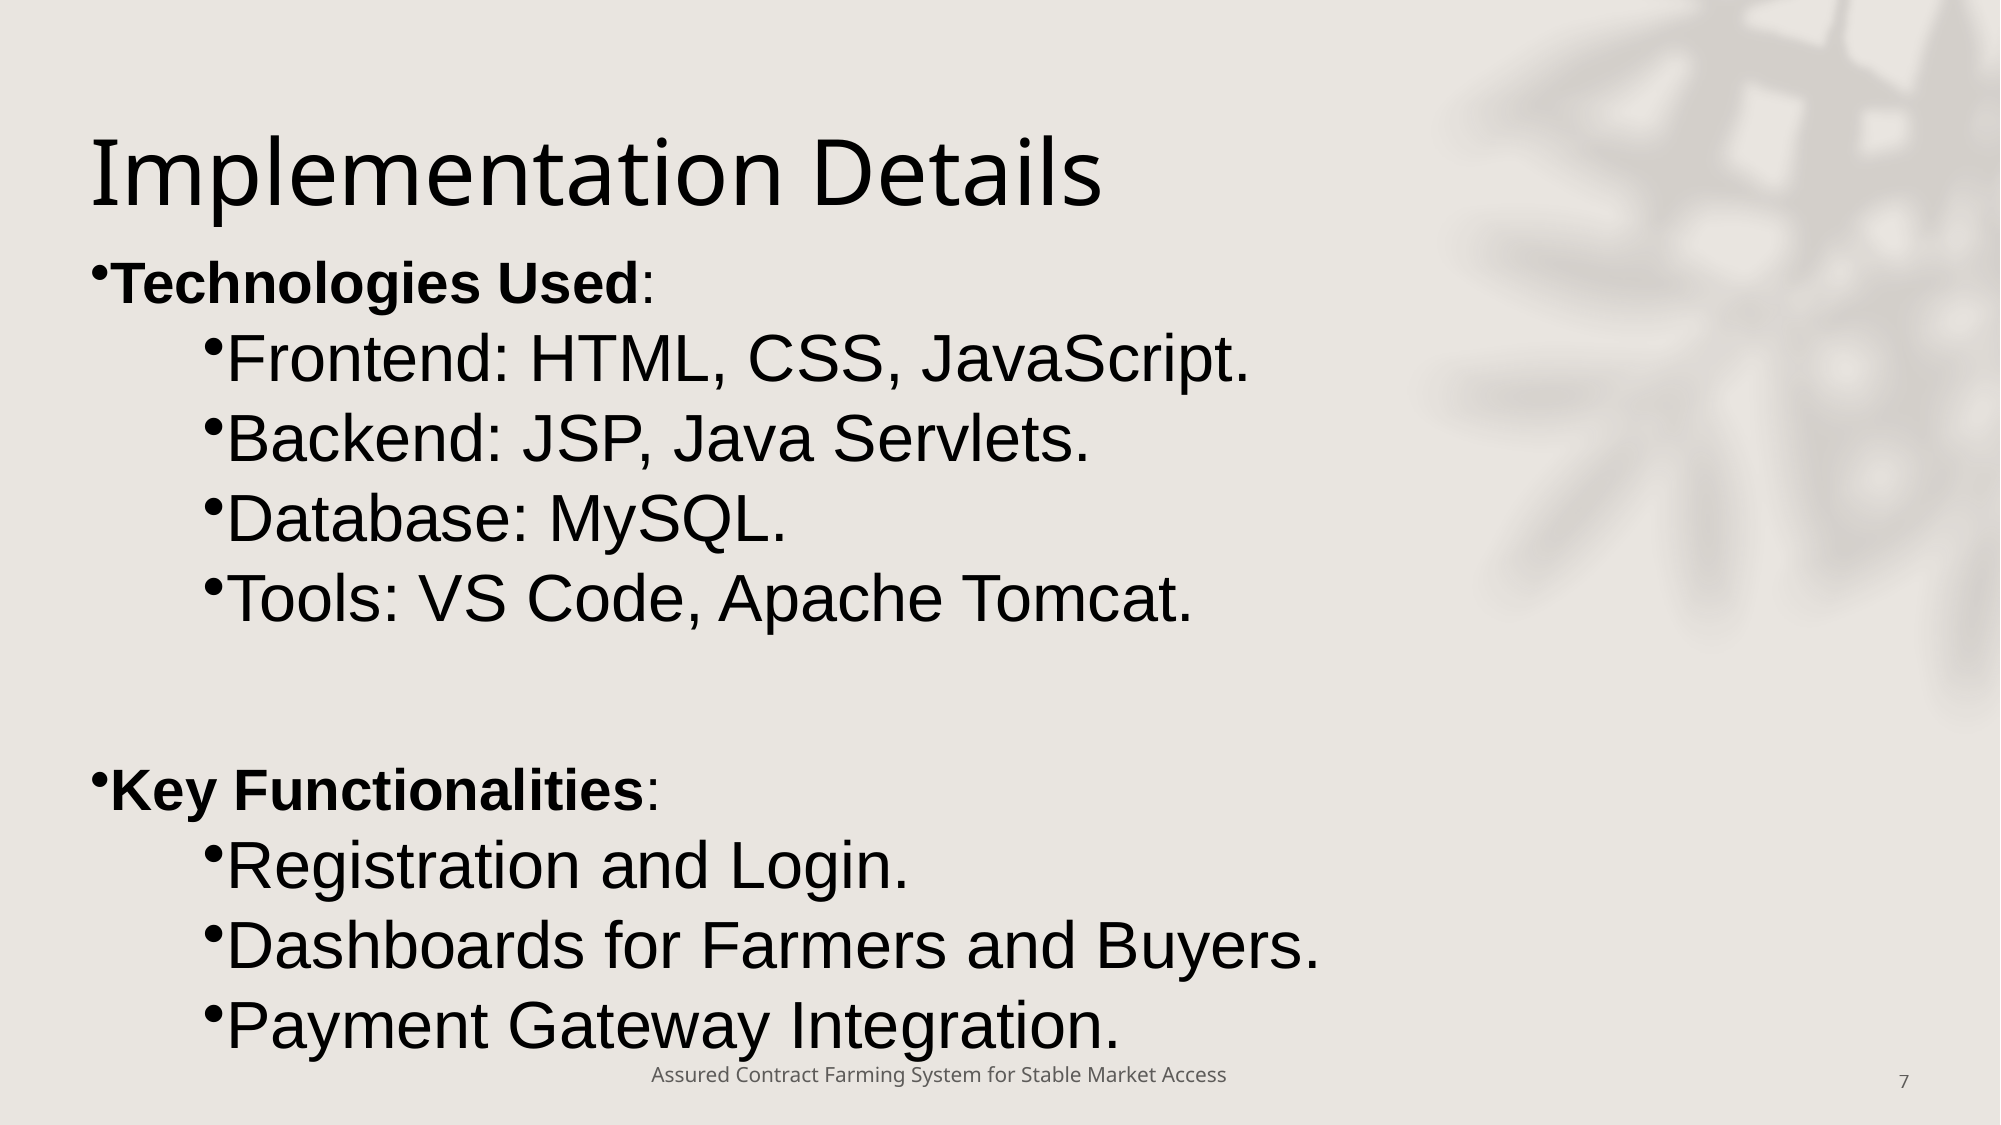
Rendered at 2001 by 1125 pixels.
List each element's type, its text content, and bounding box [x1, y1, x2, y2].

list Technologies Used: Frontend: HTML, CSS, JavaScript. Backend: JSP, Java Servlets. Database: MySQL. Tools: VS Code, Apache Tomcat. Key Functionalities: Registration and Login. Dashboards for Farmers and Buyers. Payment Gateway Integration. [75, 237, 1850, 1115]
footer Assured Contract Farming System for Stable Market Access [298, 1036, 1580, 1113]
title Implementation Details [75, 60, 1863, 278]
slide_number 7 [1850, 1052, 1925, 1113]
